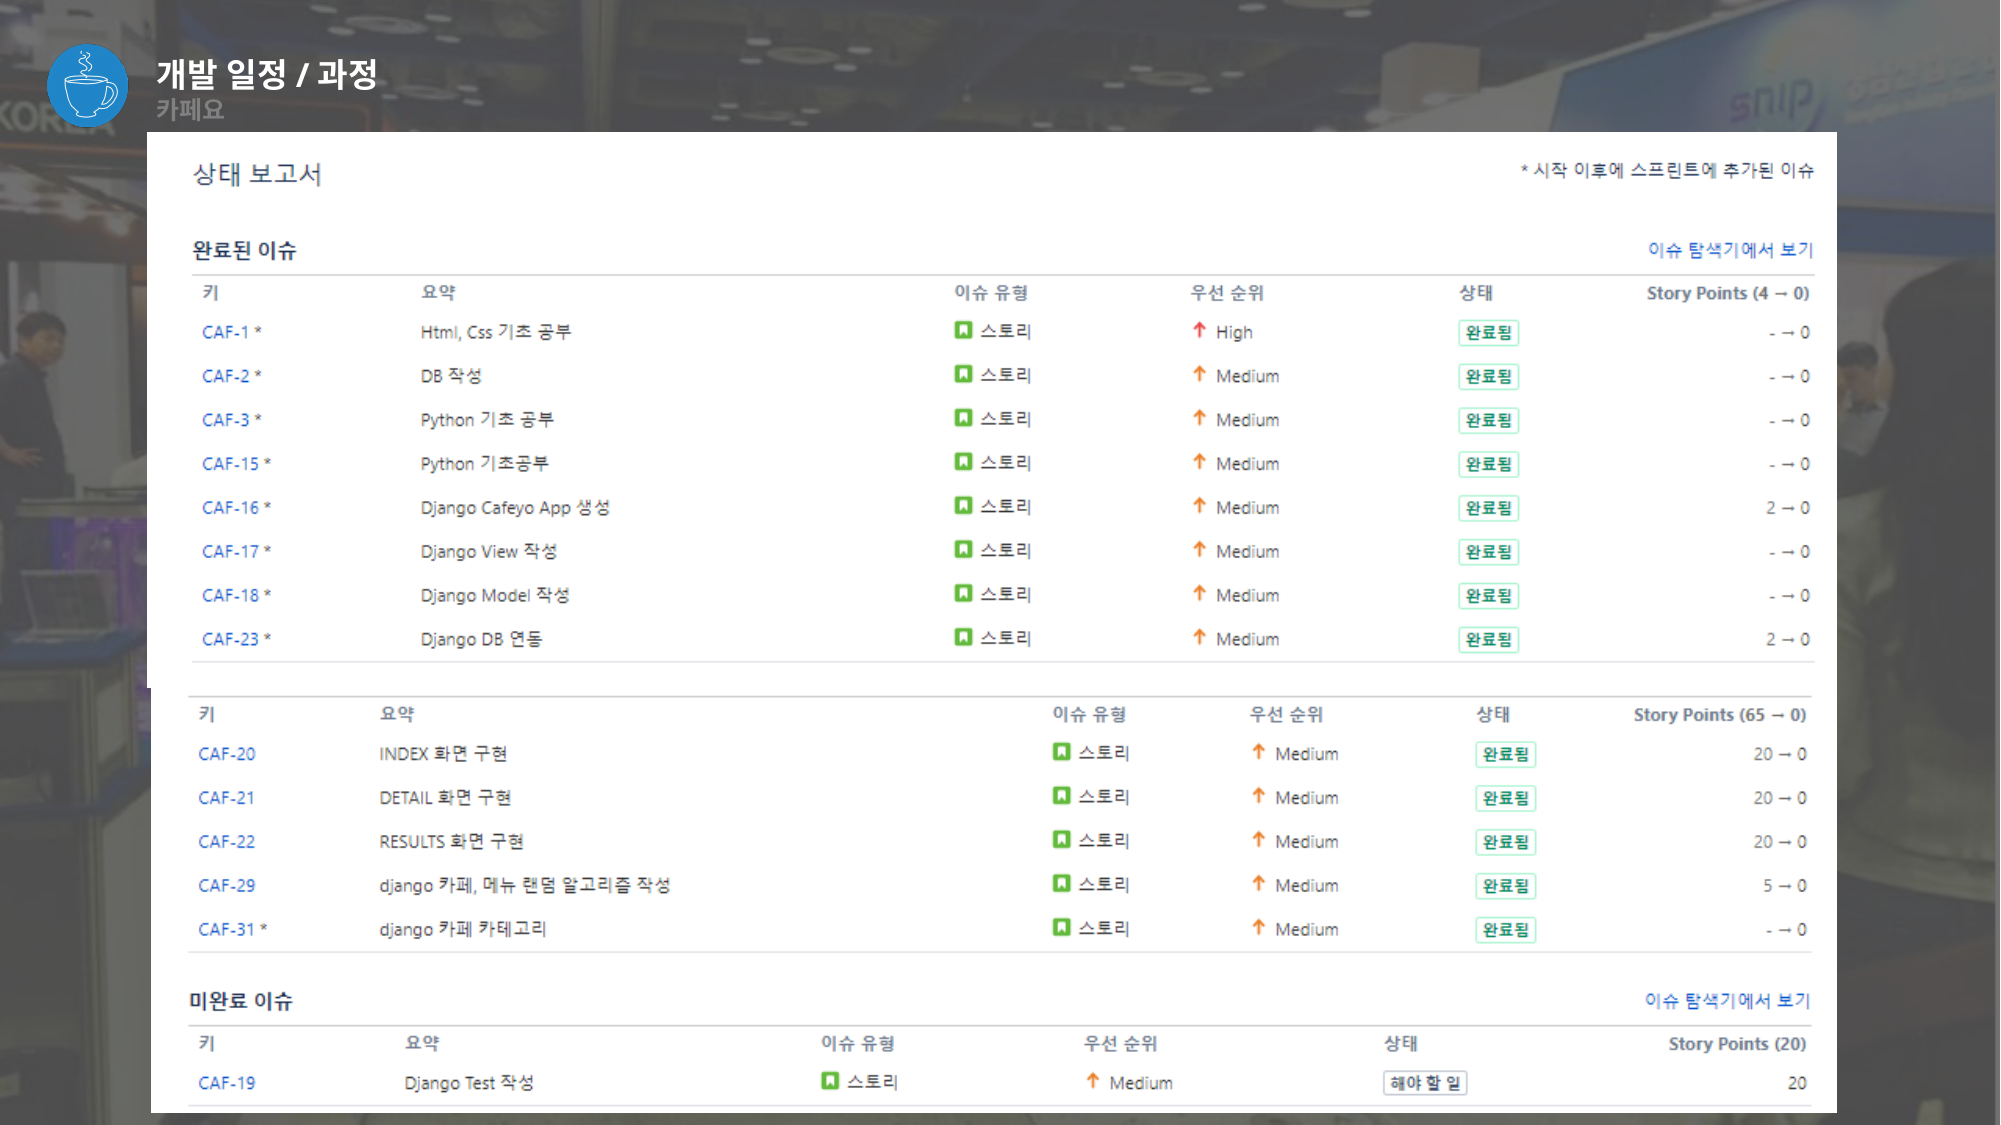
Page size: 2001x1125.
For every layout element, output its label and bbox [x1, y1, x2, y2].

text_box [39, 46, 395, 156]
picture [0, 0, 2000, 1125]
